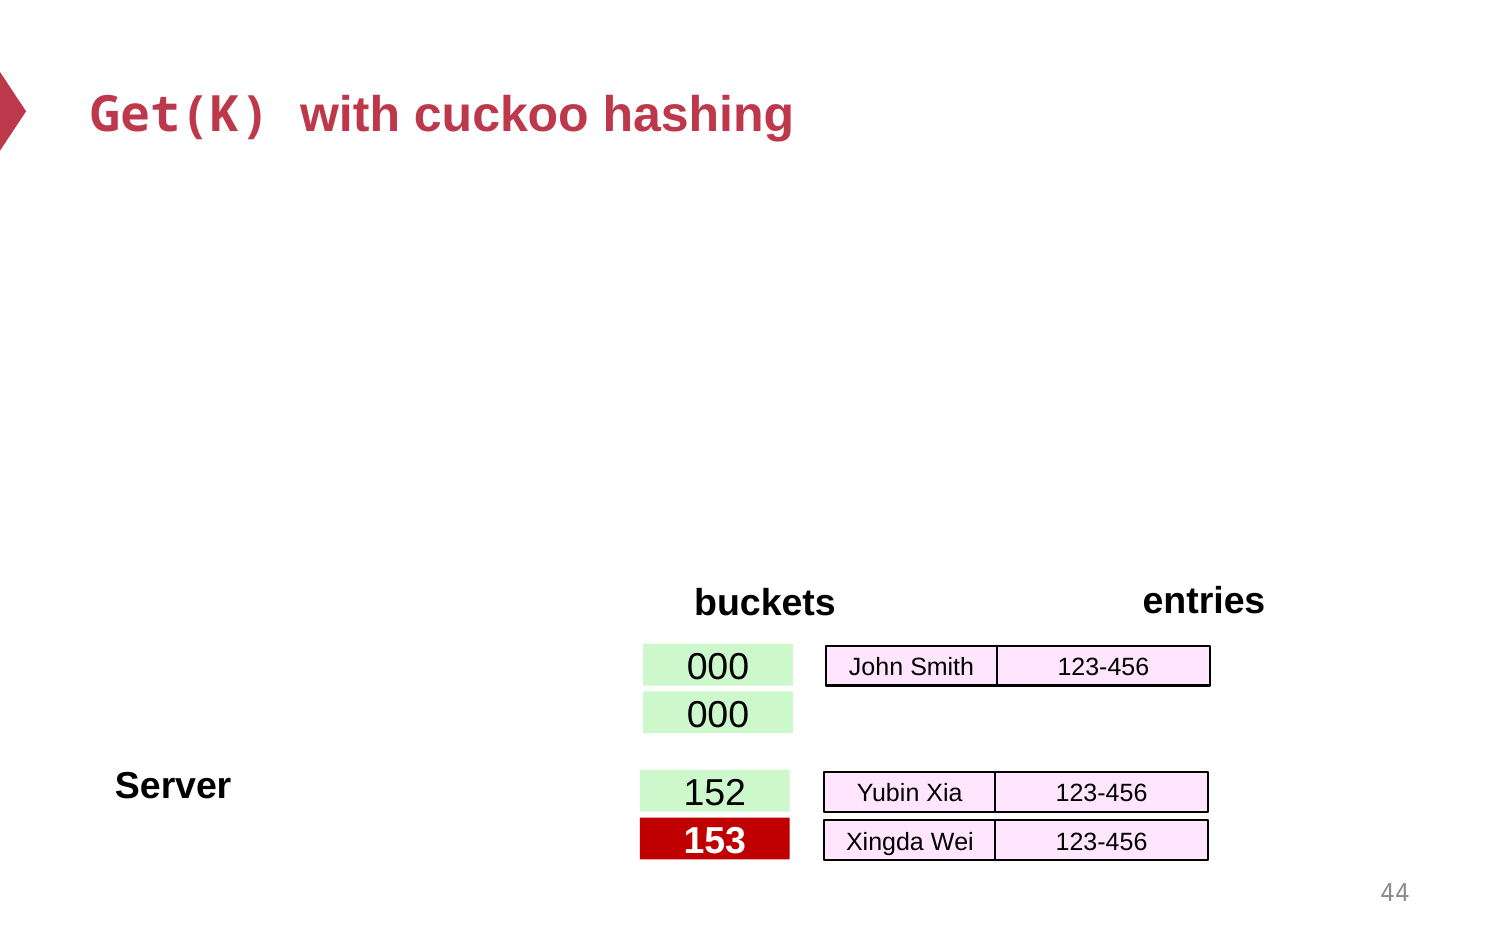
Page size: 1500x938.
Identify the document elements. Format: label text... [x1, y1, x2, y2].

text_box 123-456 [993, 818, 1210, 862]
text_box Server [100, 754, 399, 814]
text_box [639, 769, 790, 860]
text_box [642, 643, 794, 734]
text_box Yubin Xia [822, 770, 993, 814]
text_box John Smith [824, 644, 995, 688]
text_box 123-456 [993, 770, 1210, 814]
text_box buckets [679, 570, 868, 630]
text_box 123-456 [995, 644, 1212, 688]
text_box Xingda Wei [822, 818, 993, 862]
text_box entries [1128, 569, 1317, 629]
title Get(K) with cuckoo hashing [75, 37, 1425, 186]
slide_number 44 [1074, 868, 1425, 919]
